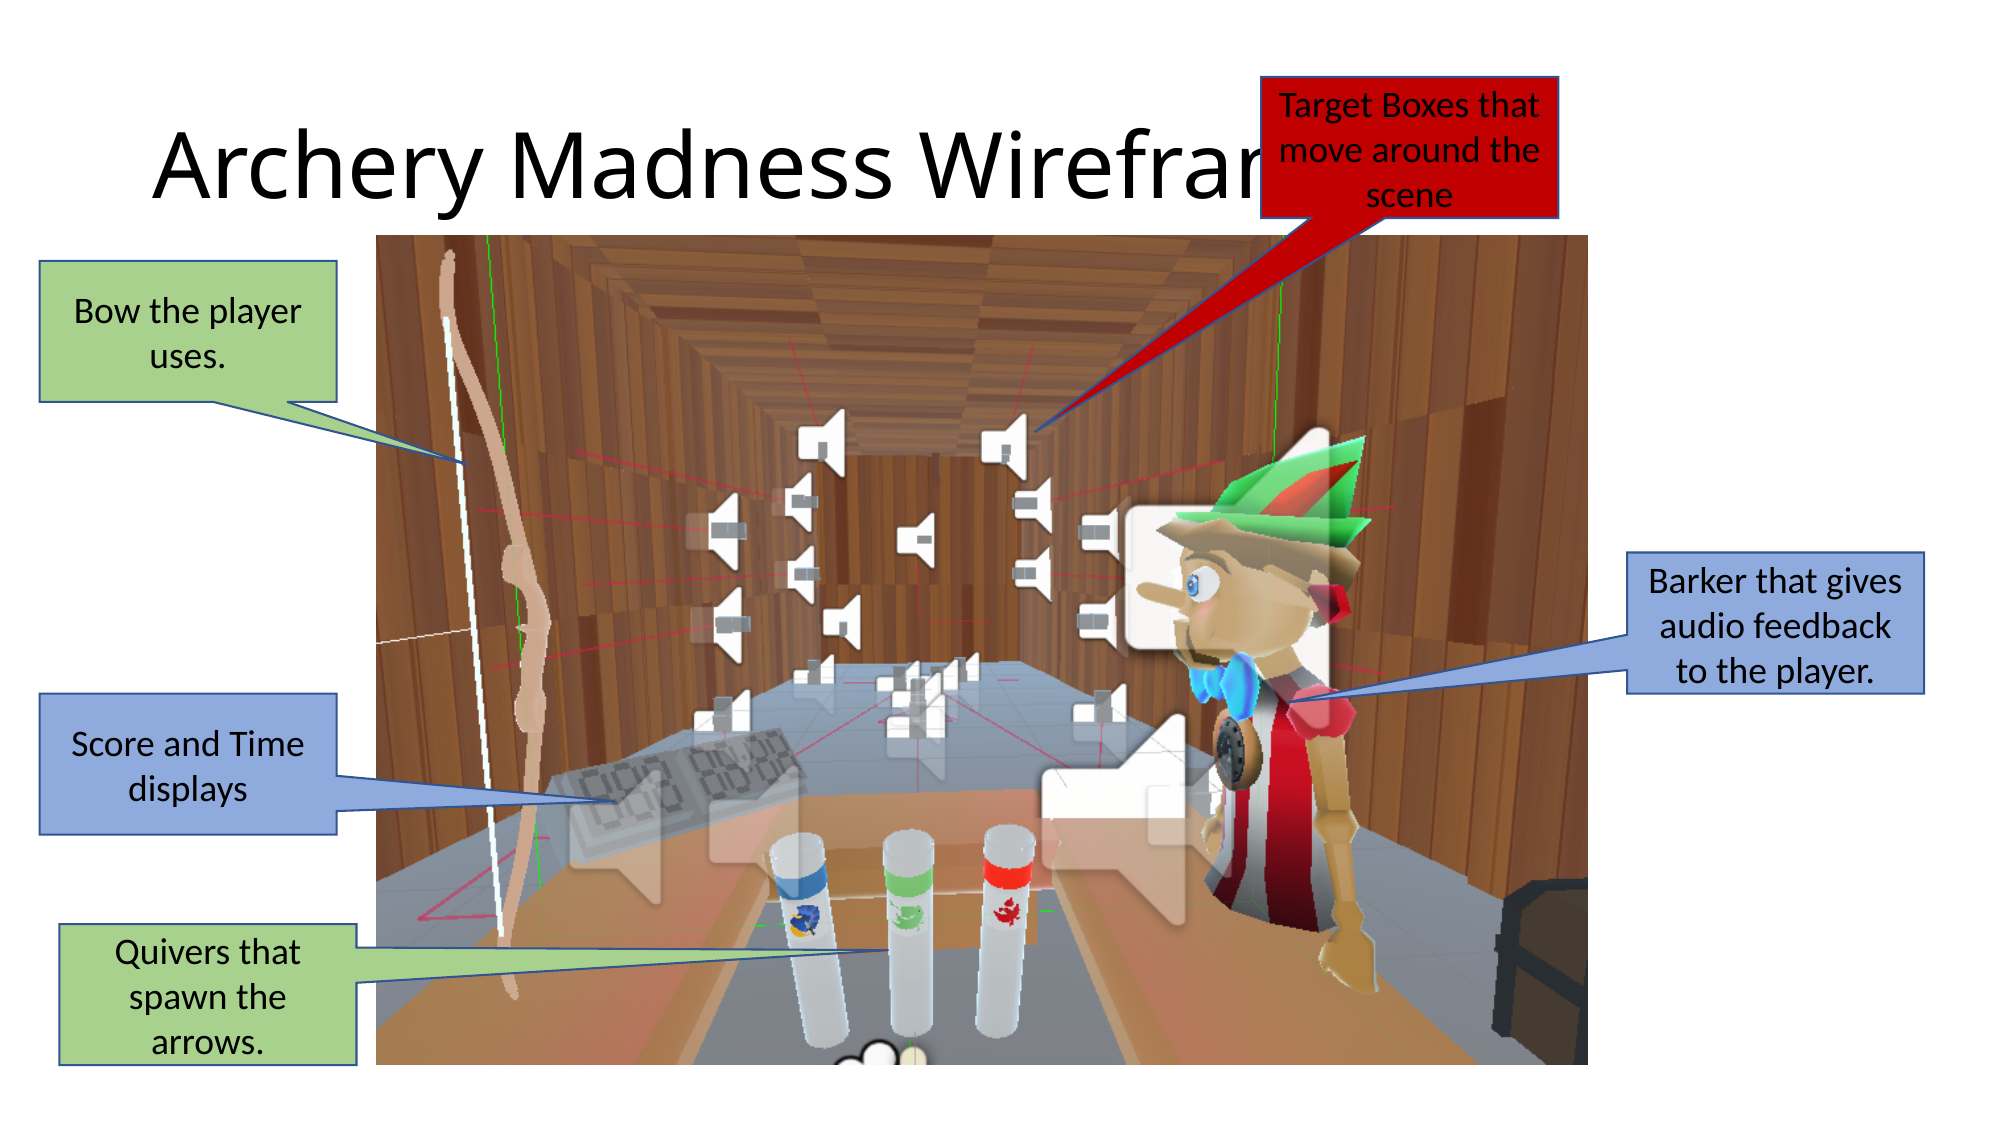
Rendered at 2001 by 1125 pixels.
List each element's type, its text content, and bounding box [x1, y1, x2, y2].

title Archery Madness Wireframe [137, 59, 1863, 278]
text_box Quivers that spawn the arrows. [58, 923, 376, 1067]
text_box Bow the player uses. [38, 259, 376, 443]
text_box Target Boxes that move around the scene [1260, 75, 1560, 235]
text_box Barker that gives audio feedback to the player. [1588, 551, 1926, 695]
text_box Score and Time displays [38, 692, 376, 836]
picture [376, 235, 1588, 1066]
